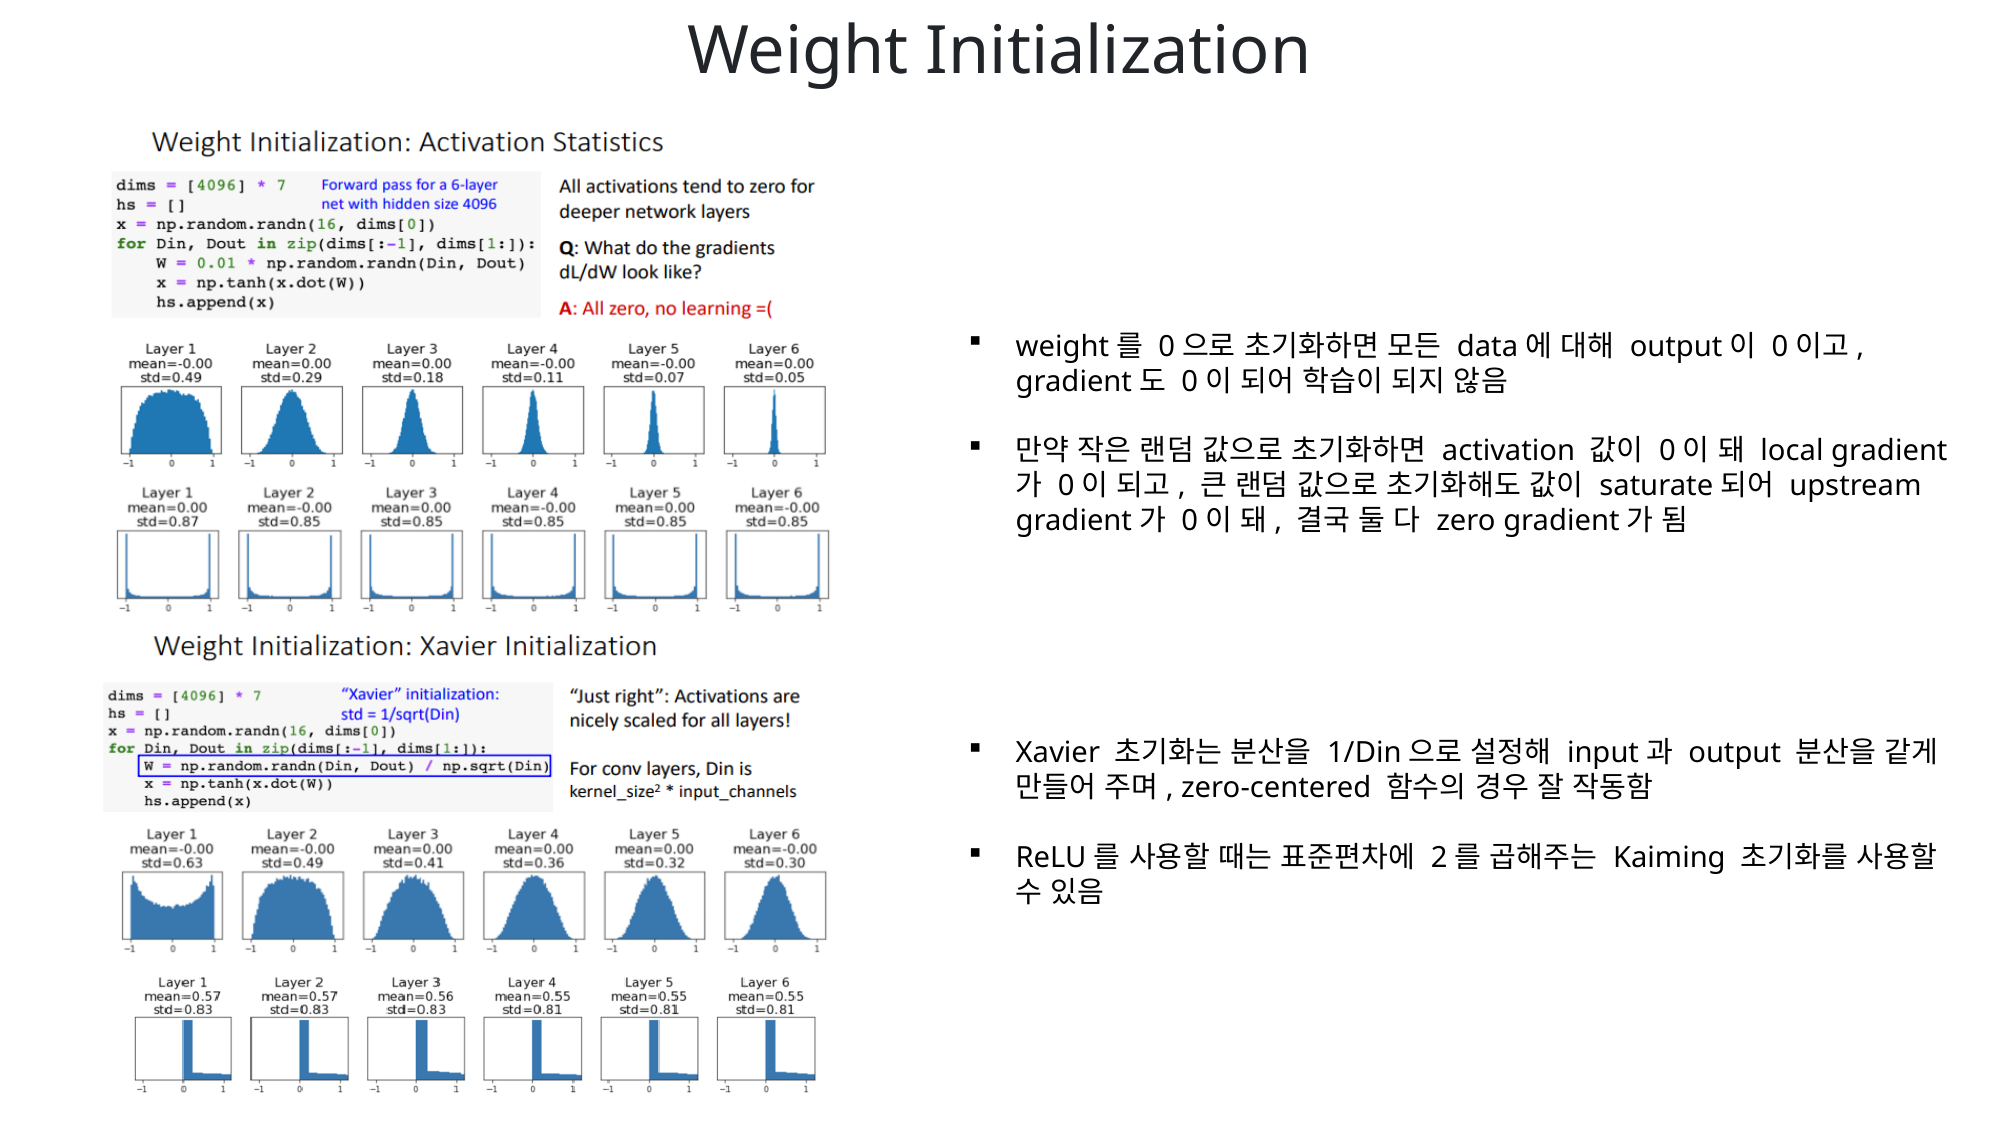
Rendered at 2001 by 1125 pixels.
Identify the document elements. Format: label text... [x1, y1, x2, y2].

picture [99, 967, 847, 1108]
text_box Xavier 초기화는 분산을 1/Din으로 설정해 input과 output 분산을 같게 만들어 주며, zero-centered 함수의 경우 잘 작동함 ReLU를 사용할 때는 표준편차에 2를 곱해주는 Kaiming 초기화를 사용할 수 있음 [954, 726, 1973, 916]
picture [99, 117, 847, 617]
picture [99, 618, 847, 966]
text_box Weight Initialization [197, 0, 1803, 95]
text_box weight를 0으로 초기화하면 모든 data에 대해 output이 0이고, gradient도 0이 되어 학습이 되지 않음 만약 작은 랜덤 값으로 초기화하면 activation 값이 0이 돼 local gradient가 0이 되고, 큰 랜덤 값으로 초기화해도 값이 saturate되어 upstream gradient가 0이 돼, 결국 둘 다 zero gradient가 됨 [954, 319, 1973, 544]
